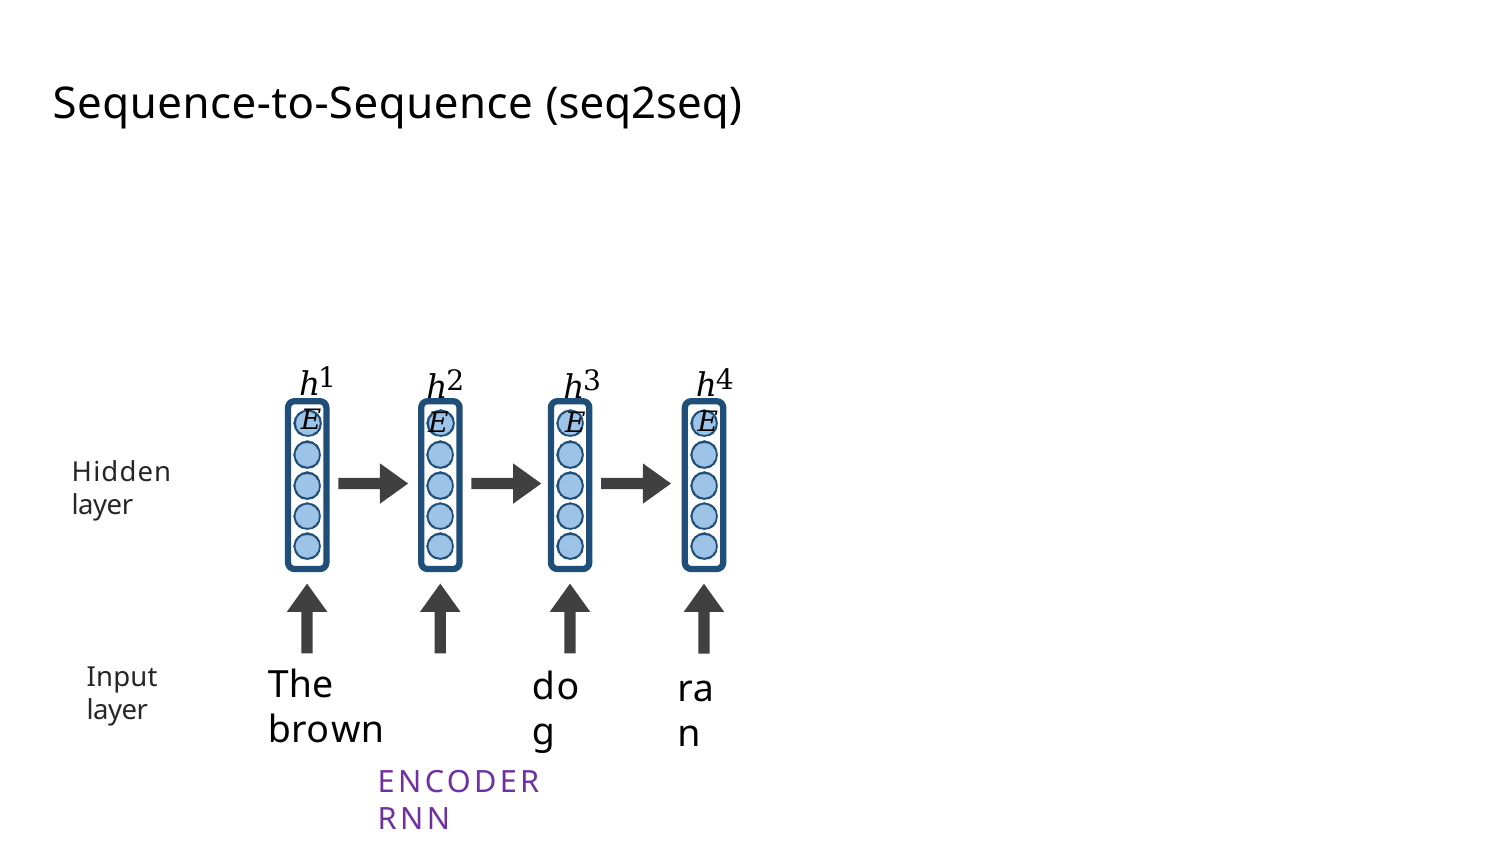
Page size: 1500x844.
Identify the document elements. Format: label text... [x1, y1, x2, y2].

text_box ran [675, 662, 732, 754]
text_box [285, 398, 726, 654]
text_box ℎ𝐸 [293, 325, 343, 397]
title Sequence-to-Sequence (seq2seq) [51, 72, 1449, 216]
text_box ENCODER RNN [376, 760, 607, 836]
text_box dog [530, 663, 602, 752]
text_box Hidden layer [70, 452, 233, 520]
text_box ℎ𝐸 [420, 328, 470, 397]
text_box Input layer [85, 657, 221, 725]
text_box ℎ𝐸 [557, 328, 607, 397]
text_box ℎ𝐸 [690, 327, 740, 437]
text_box The brown [266, 658, 492, 751]
